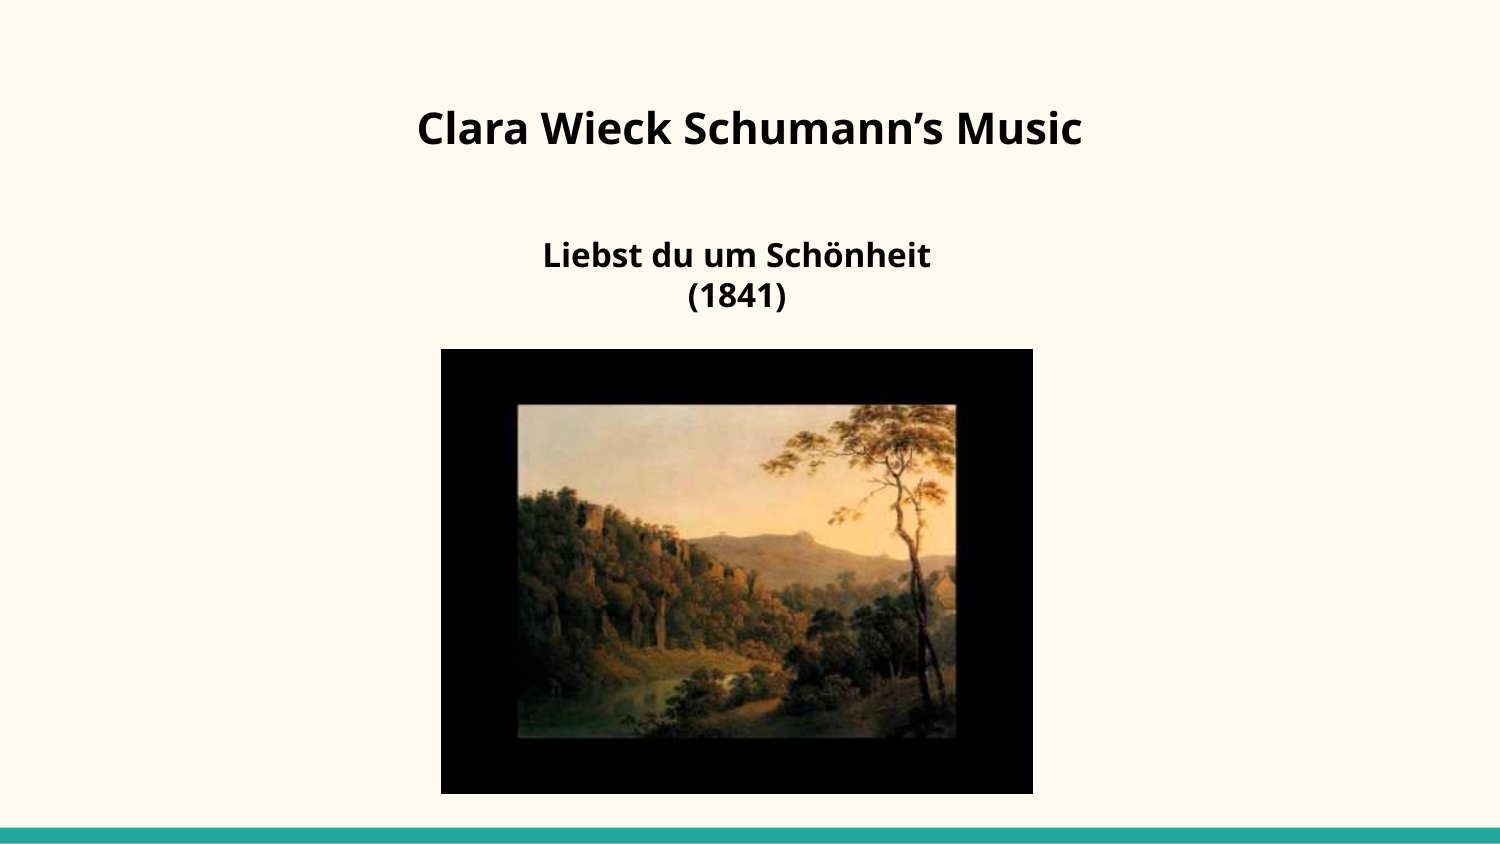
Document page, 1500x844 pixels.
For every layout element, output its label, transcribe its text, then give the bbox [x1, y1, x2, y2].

title Clara Wieck Schumann’s Music [51, 77, 1449, 179]
text_box Liebst du um Schönheit (1841) [489, 219, 985, 329]
picture [441, 349, 1034, 794]
